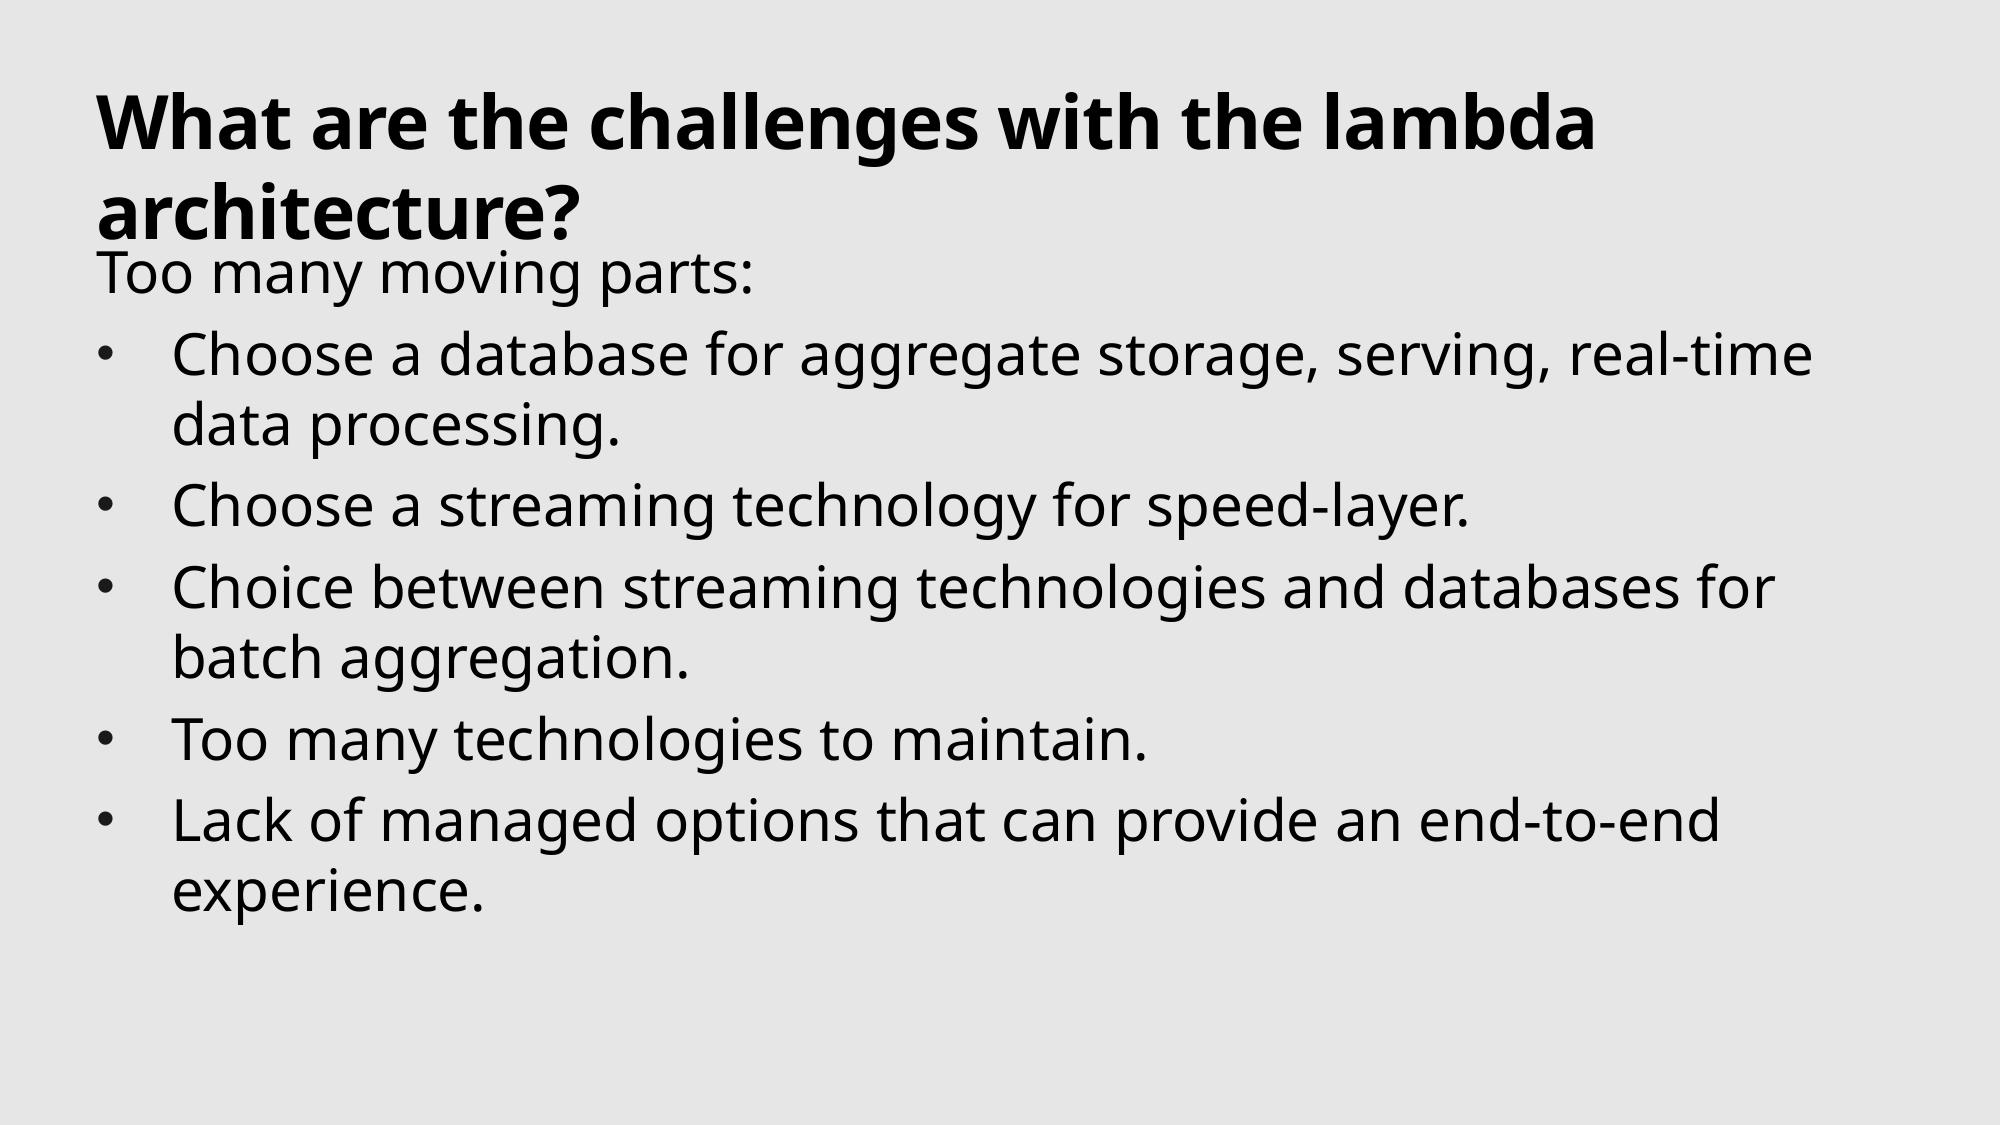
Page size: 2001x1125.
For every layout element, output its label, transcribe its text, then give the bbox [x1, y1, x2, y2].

list Too many moving parts: Choose a database for aggregate storage, serving, real-time data processing. Choose a streaming technology for speed-layer. Choice between streaming technologies and databases for batch aggregation. Too many technologies to maintain. Lack of managed options that can provide an end-to-end experience. [96, 235, 1904, 1027]
title What are the challenges with the lambda architecture? [96, 75, 1904, 166]
